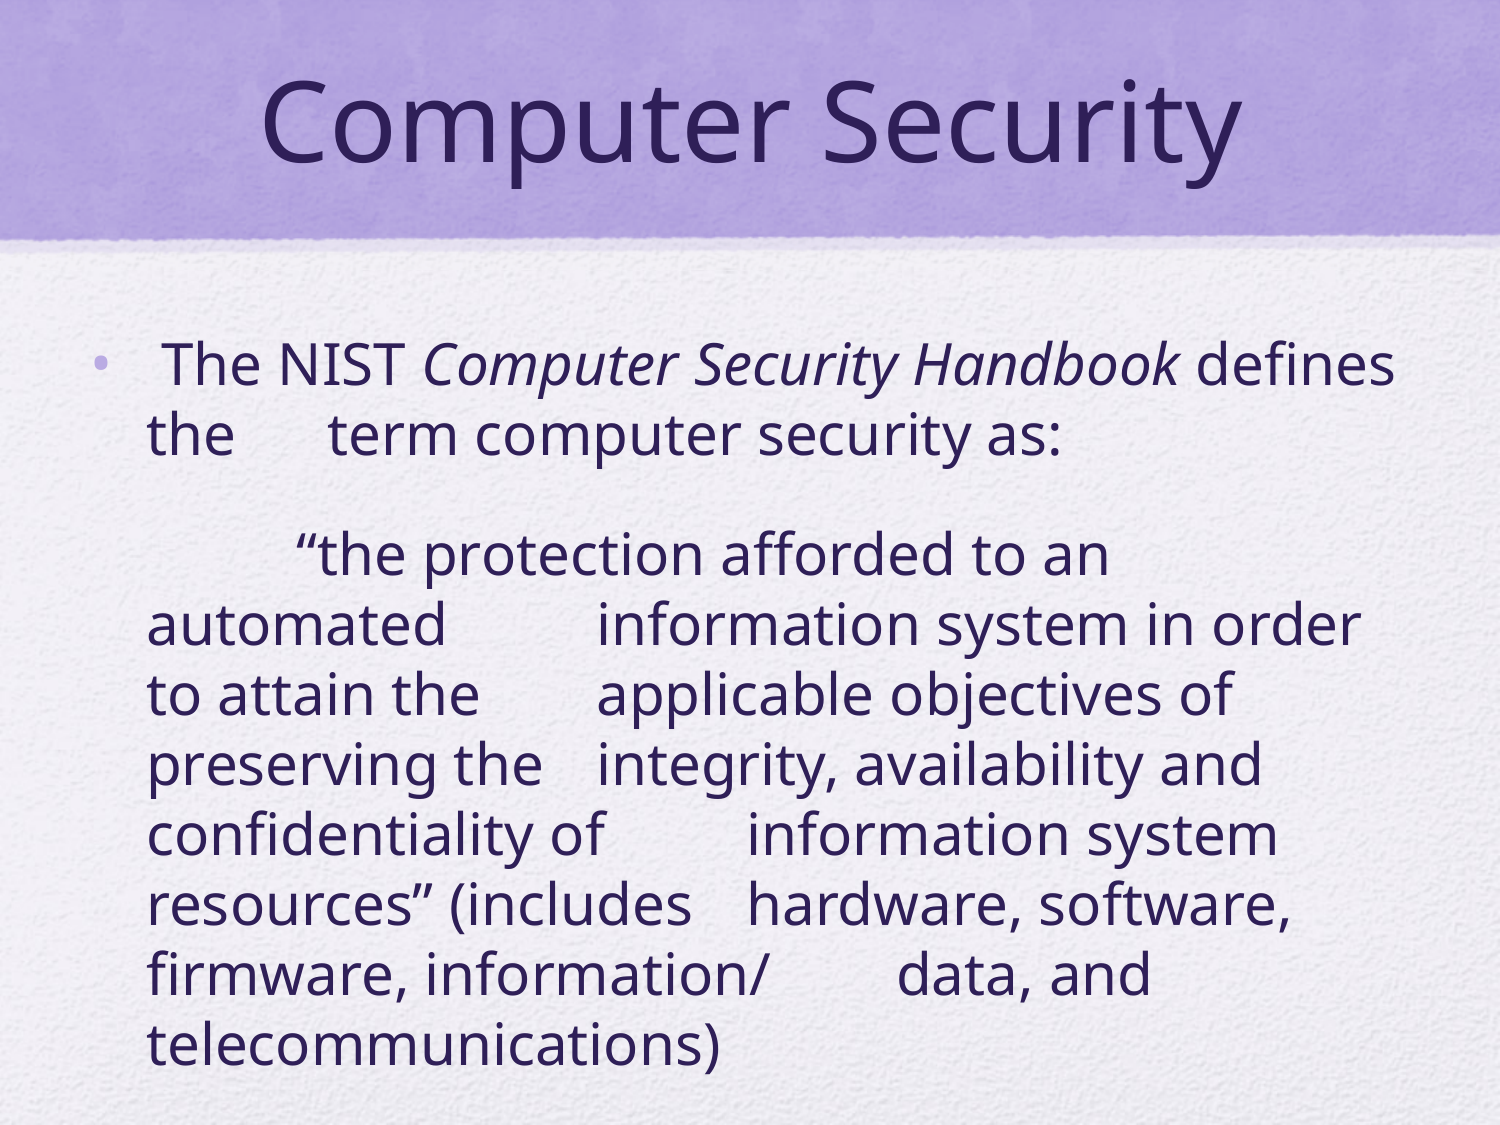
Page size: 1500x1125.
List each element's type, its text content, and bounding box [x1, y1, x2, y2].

picture [0, 225, 1500, 1125]
list The NIST Computer Security Handbook defines the term computer security as: “the protection afforded to an automated information system in order to attain the applicable objectives of preserving the integrity, availability and confidentiality of information system resources” (includes hardware, software, firmware, information/ data, and telecommunications) [74, 199, 1426, 1063]
title Computer Security [129, 6, 1373, 199]
